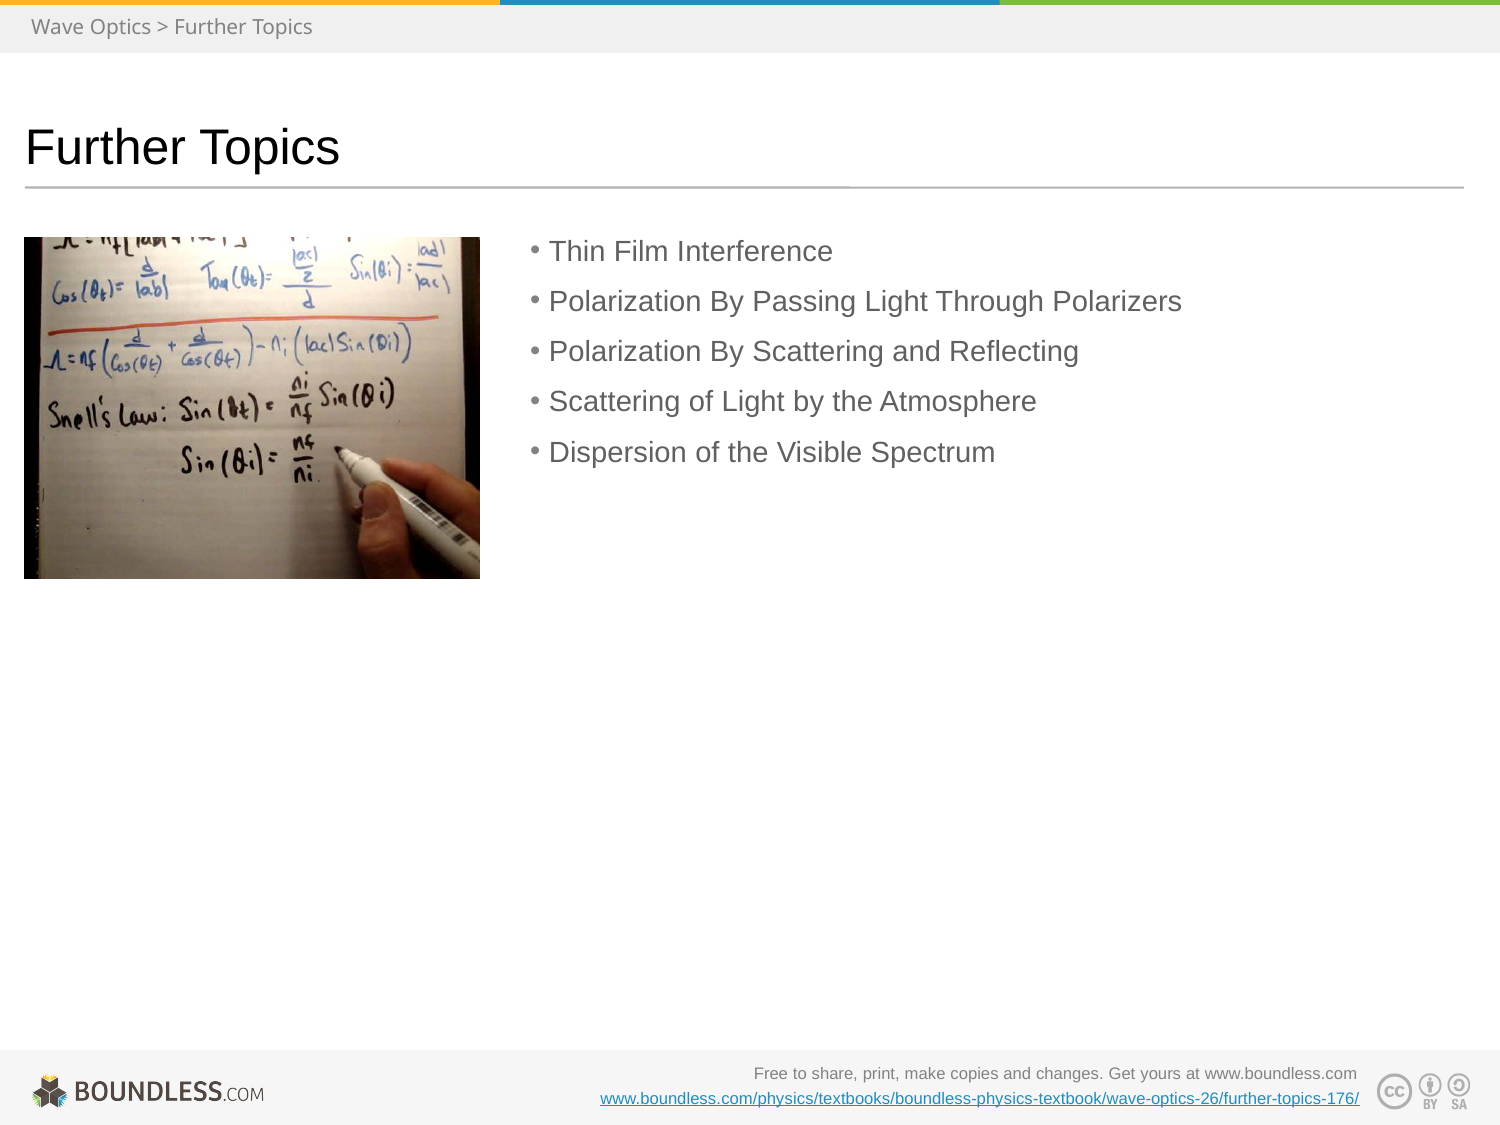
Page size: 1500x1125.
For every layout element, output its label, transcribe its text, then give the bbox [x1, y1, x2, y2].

title Further Topics [24, 62, 1450, 175]
text_box [0, 2, 1500, 54]
list Thin Film Interference Polarization By Passing Light Through Polarizers Polarization By Scattering and Reflecting Scattering of Light by the Atmosphere Dispersion of the Visible Spectrum [530, 224, 1460, 1013]
picture [24, 237, 480, 579]
text_box [0, 1050, 1500, 1125]
text_box Wave Optics > Further Topics [31, 13, 1475, 38]
text_box Free to share, print, make copies and changes. Get yours at www.boundless.com [649, 1062, 1359, 1087]
picture [1372, 1070, 1476, 1113]
text_box www.boundless.com/physics/textbooks/boundless-physics-textbook/wave-optics-26/further-topics-176/ [274, 1087, 1361, 1125]
picture [30, 1072, 265, 1109]
